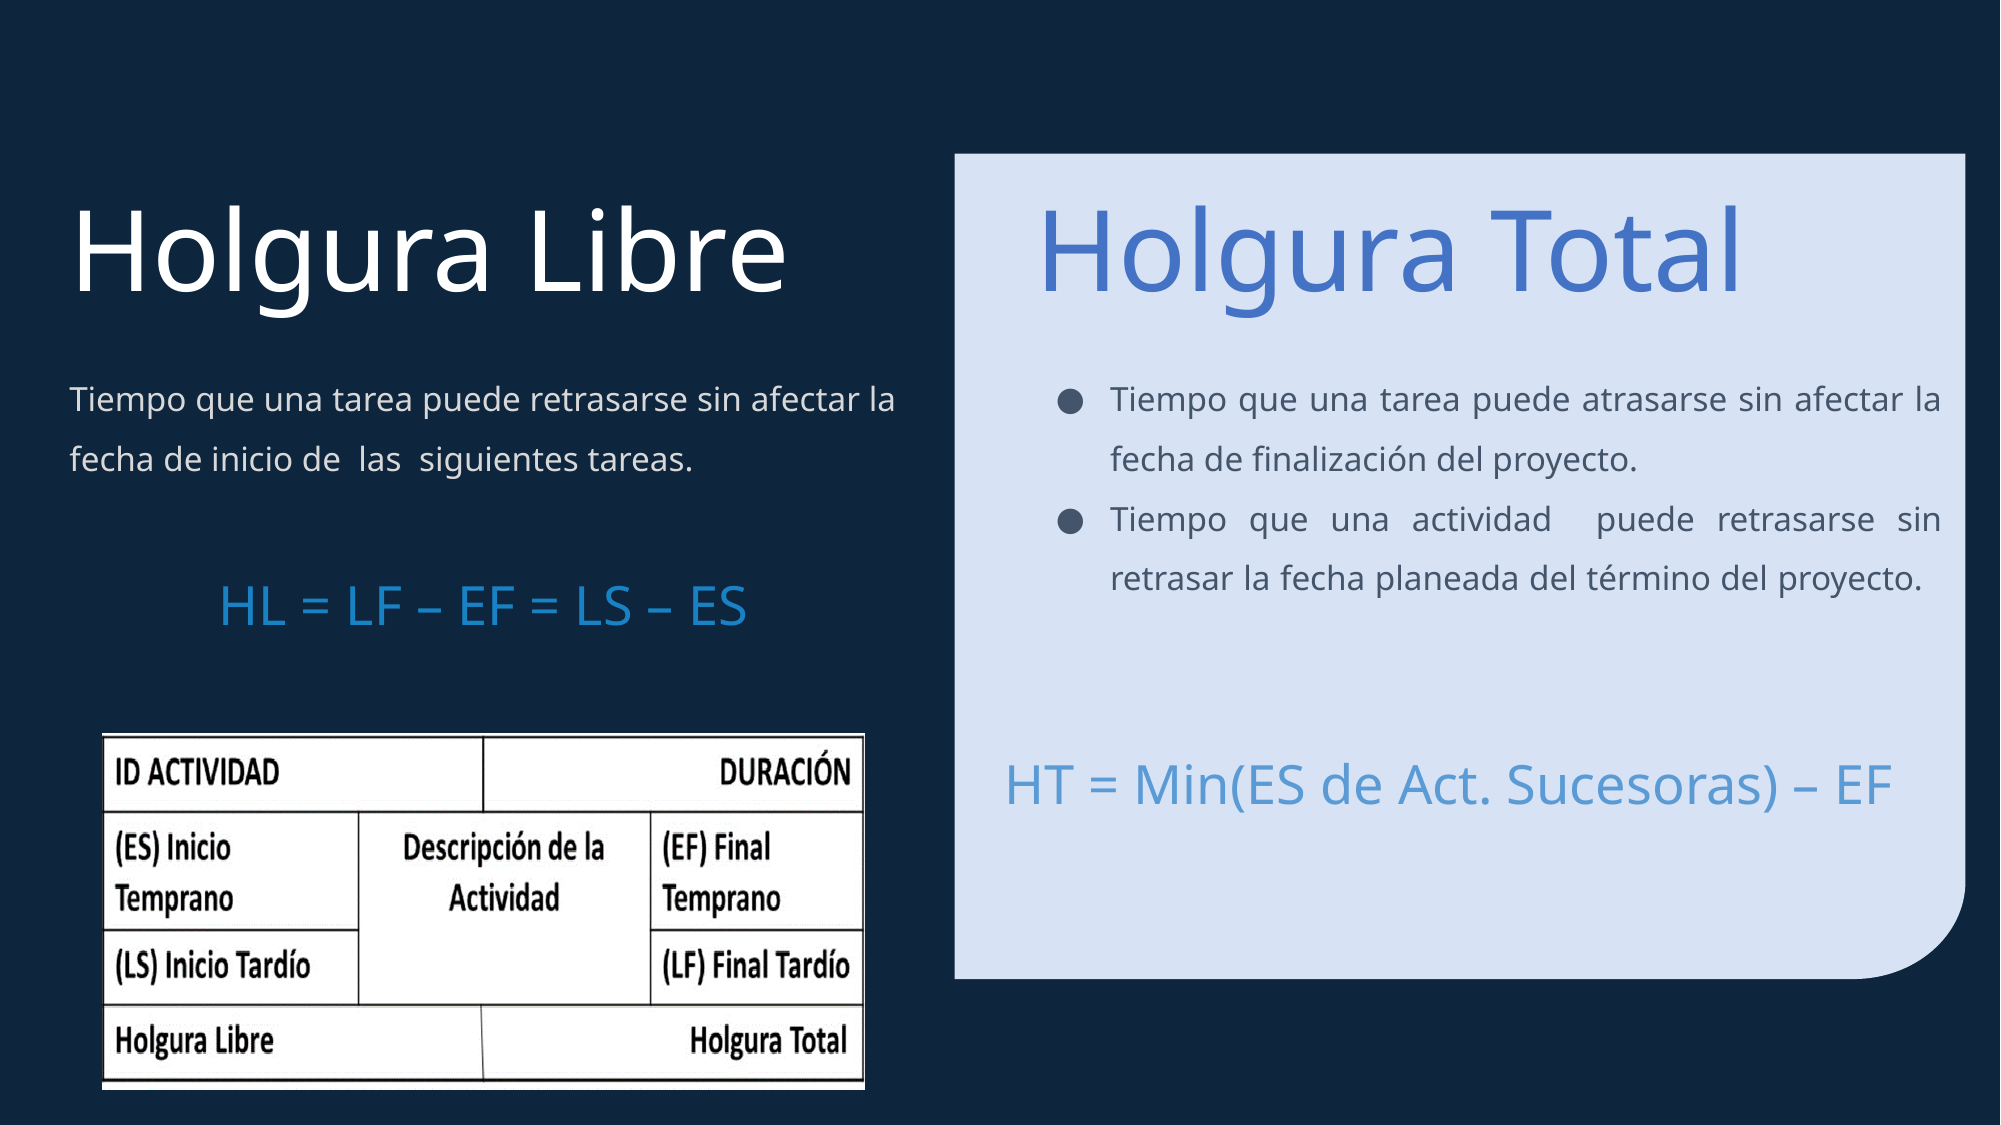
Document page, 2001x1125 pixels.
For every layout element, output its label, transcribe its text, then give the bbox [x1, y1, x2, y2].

text_box Tiempo que una tarea puede retrasarse sin afectar la fecha de inicio de las siguientes tareas. [69, 350, 898, 544]
text_box HL = LF – EF = LS – ES [102, 571, 865, 671]
picture [954, 153, 1966, 980]
picture [101, 732, 865, 1090]
text_box Holgura Libre [69, 170, 898, 323]
